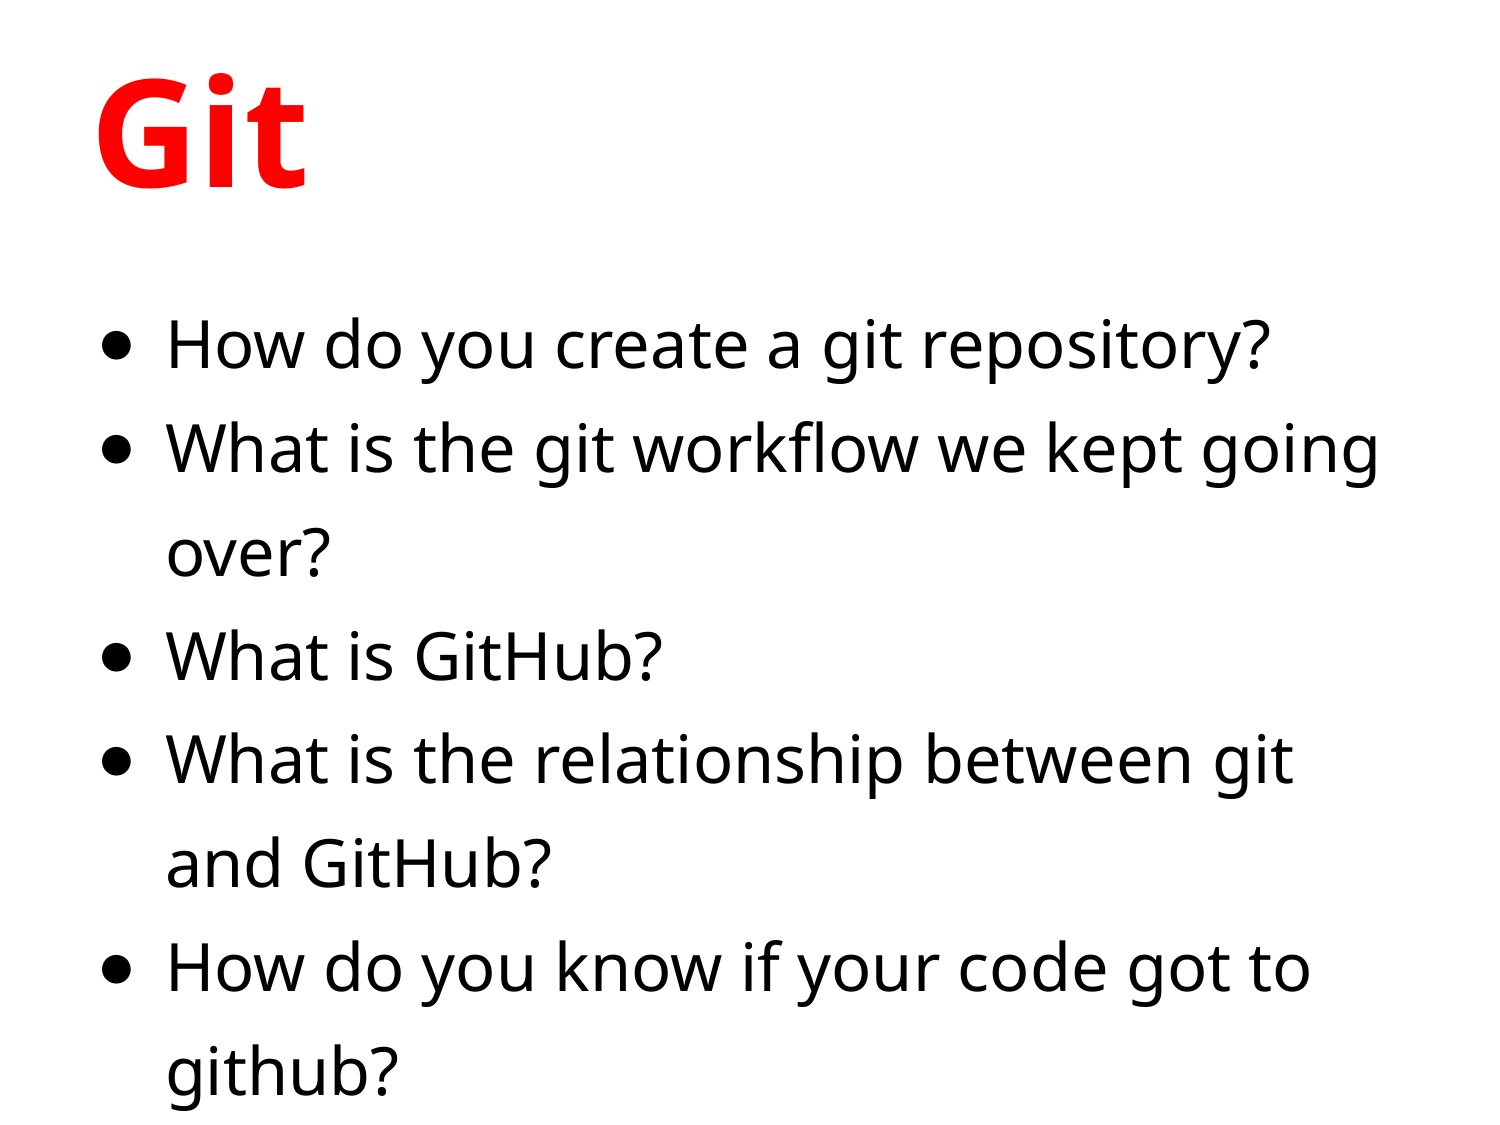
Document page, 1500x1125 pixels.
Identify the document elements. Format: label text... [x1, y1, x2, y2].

title Git [75, 45, 1425, 233]
list How do you create a git repository? What is the git workflow we kept going over? What is GitHub? What is the relationship between git and GitHub? How do you know if your code got to github? [75, 262, 1425, 1078]
